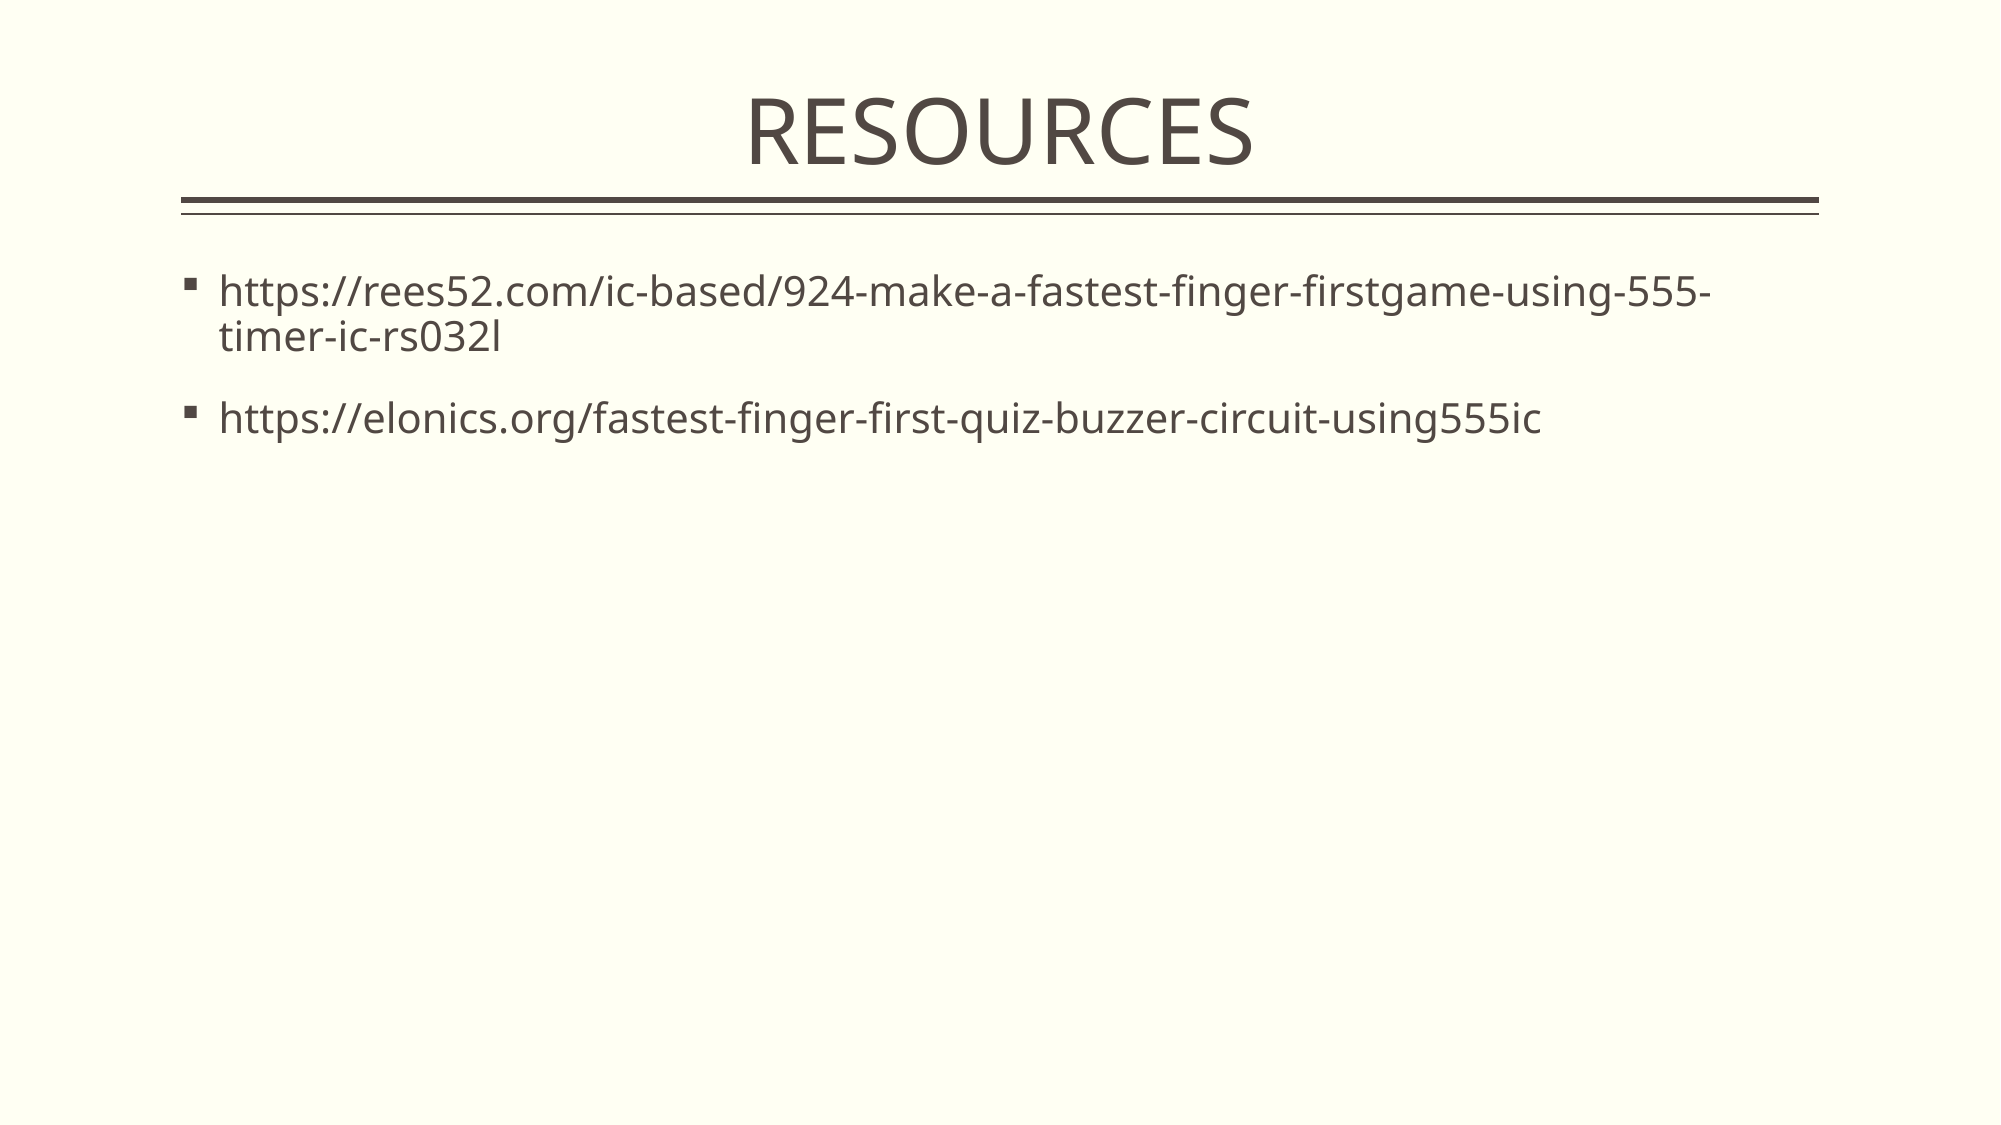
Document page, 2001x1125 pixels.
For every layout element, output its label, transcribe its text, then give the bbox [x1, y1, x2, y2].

title RESOURCES [181, 12, 1819, 193]
list https://rees52.com/ic-based/924-make-a-fastest-finger-firstgame-using-555-timer-ic-rs032l https://elonics.org/fastest-finger-first-quiz-buzzer-circuit-using555ic [181, 262, 1819, 1013]
